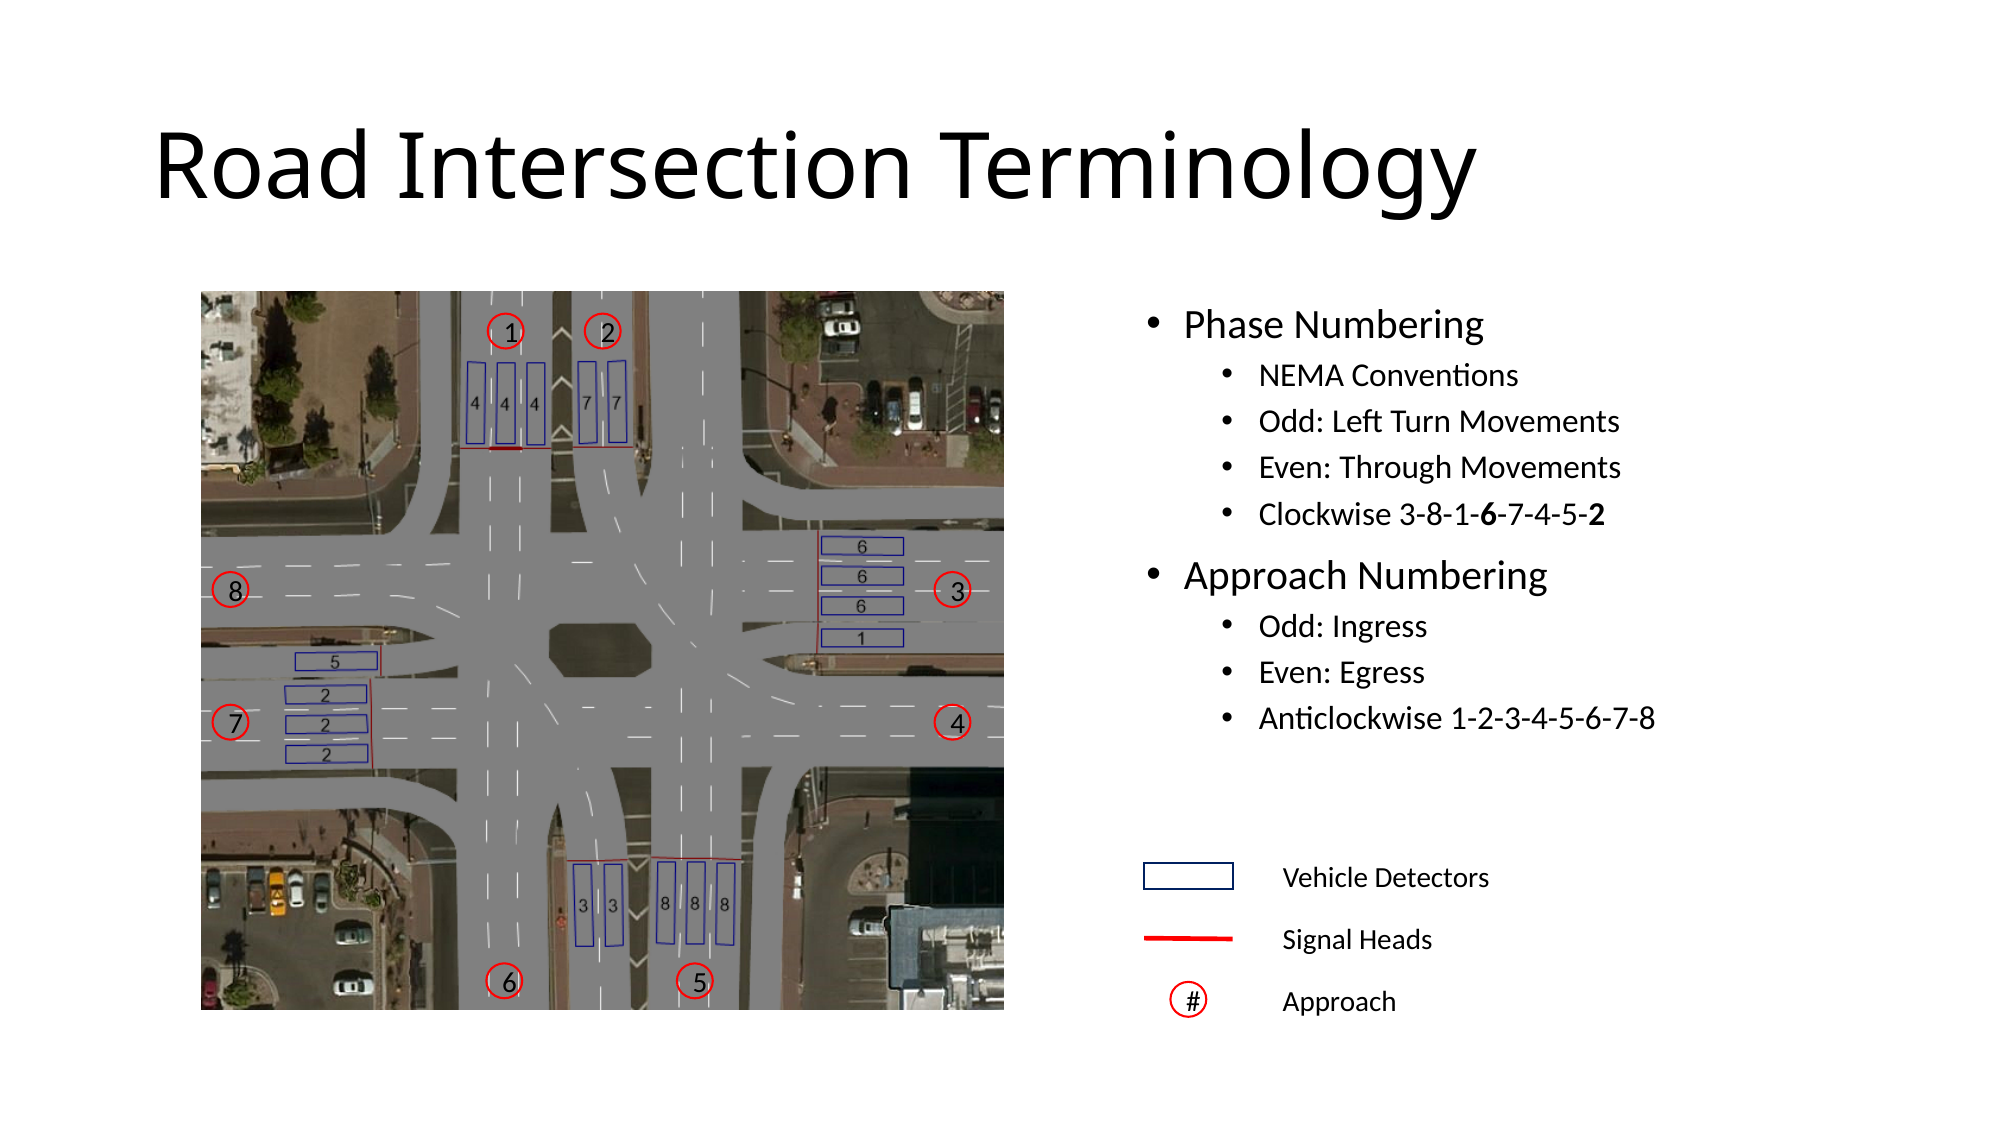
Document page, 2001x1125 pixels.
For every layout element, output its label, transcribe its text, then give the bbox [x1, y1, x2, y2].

picture [201, 291, 1004, 1010]
text_box Signal Heads [1267, 912, 1448, 963]
text_box Vehicle Detectors [1268, 850, 1505, 901]
text_box [1143, 862, 1234, 890]
list Phase Numbering NEMA Conventions Odd: Left Turn Movements Even: Through Movements Clockwise 3-8-1-6-7-4-5-2 Approach Numbering Odd: Ingress Even: Egress Anticlockwise 1-2-3-4-5-6-7-8 [1131, 294, 1714, 755]
title Road Intersection Terminology [137, 59, 1863, 278]
text_box Approach [1267, 974, 1412, 1025]
text_box # [1169, 980, 1208, 1018]
